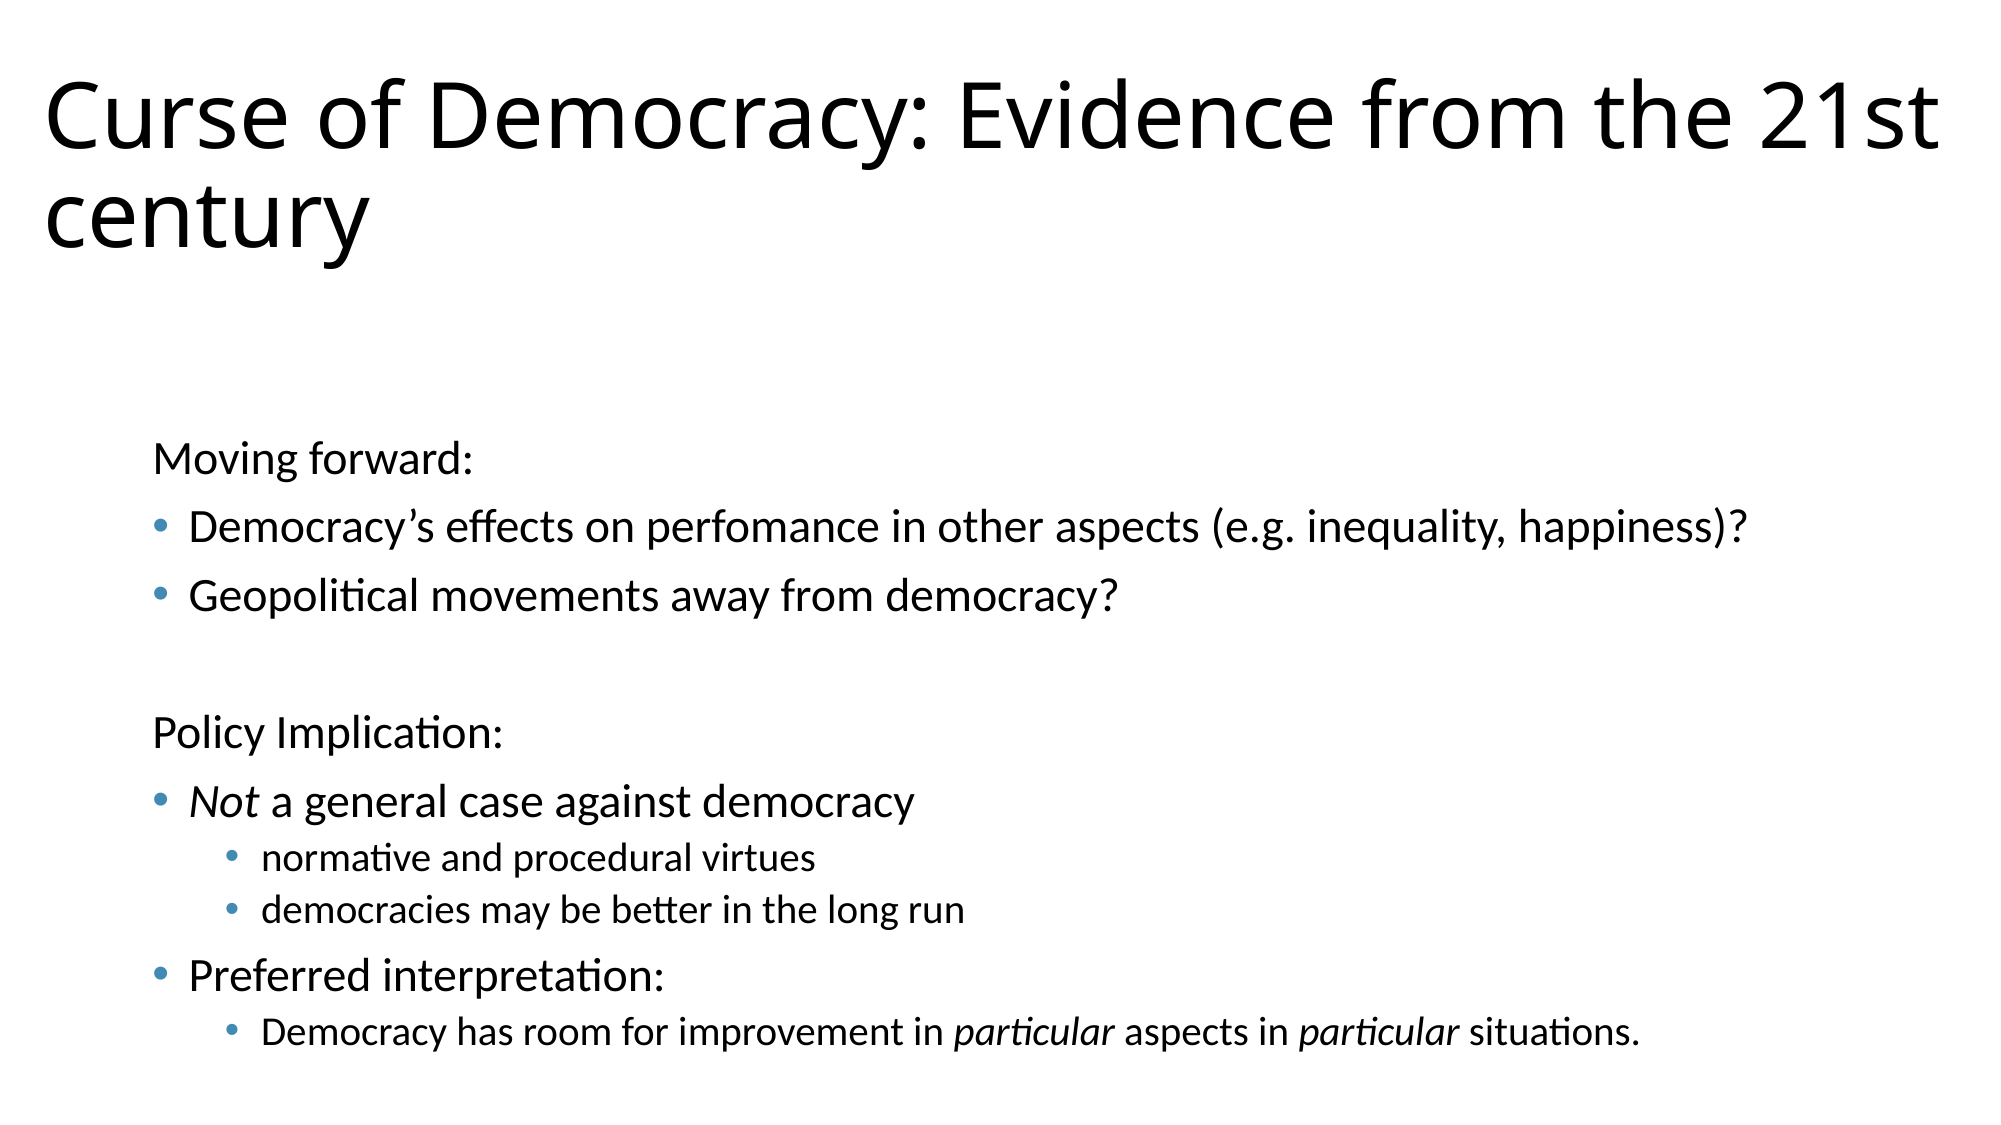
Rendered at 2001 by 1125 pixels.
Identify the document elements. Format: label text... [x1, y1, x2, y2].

title Curse of Democracy: Evidence from the 21st century [28, 59, 2000, 278]
list Moving forward: Democracy’s effects on perfomance in other aspects (e.g. inequality, happiness)? Geopolitical movements away from democracy? Policy Implication: Not a general case against democracy normative and procedural virtues democracies may be better in the long run Preferred interpretation: Democracy has room for improvement in particular aspects in particular situations. [137, 351, 1863, 1066]
